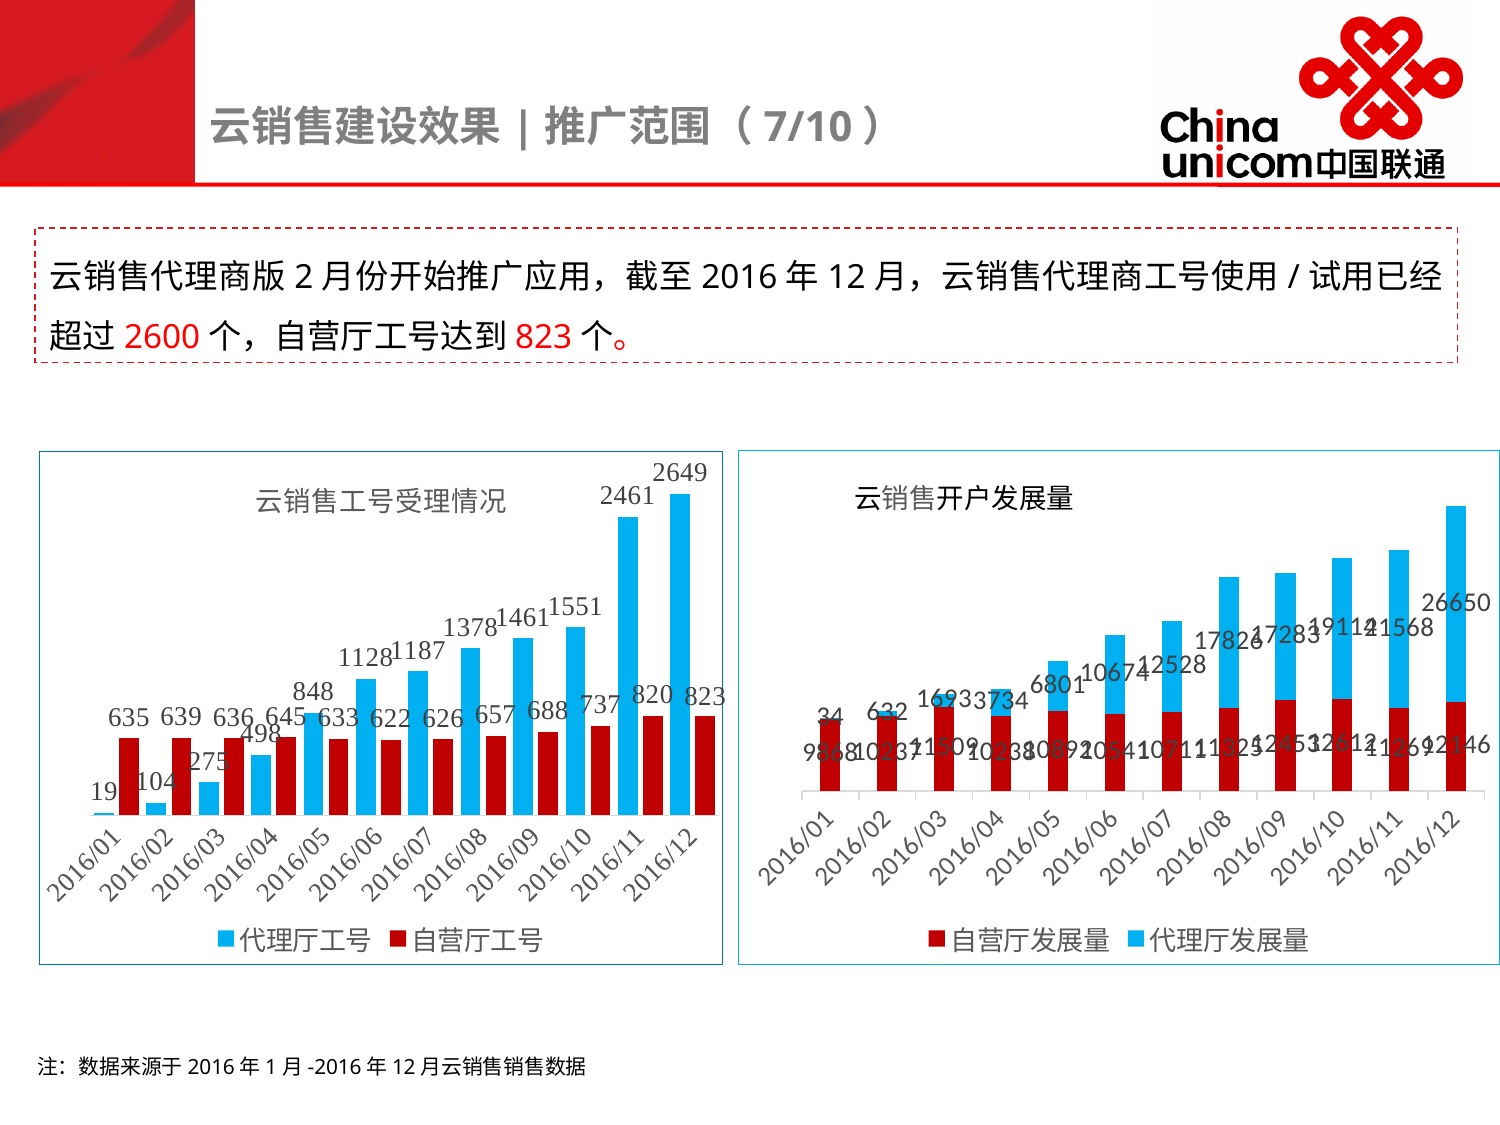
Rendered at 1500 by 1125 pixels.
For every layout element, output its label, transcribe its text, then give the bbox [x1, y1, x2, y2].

text_box 云销售代理商版2月份开始推广应用，截至2016年12月，云销售代理商工号使用/试用已经超过2600个，自营厅工号达到823个。 [34, 227, 1458, 363]
chart [39, 451, 727, 965]
chart [737, 450, 1500, 965]
text_box 云销售建设效果|推广范围（7/10） [194, 78, 1152, 171]
picture [0, 0, 195, 182]
picture [1149, 187, 1475, 192]
text_box 注：数据来源于2016年1月-2016年12月云销售销售数据 [22, 1046, 602, 1087]
picture [1149, 0, 1475, 182]
